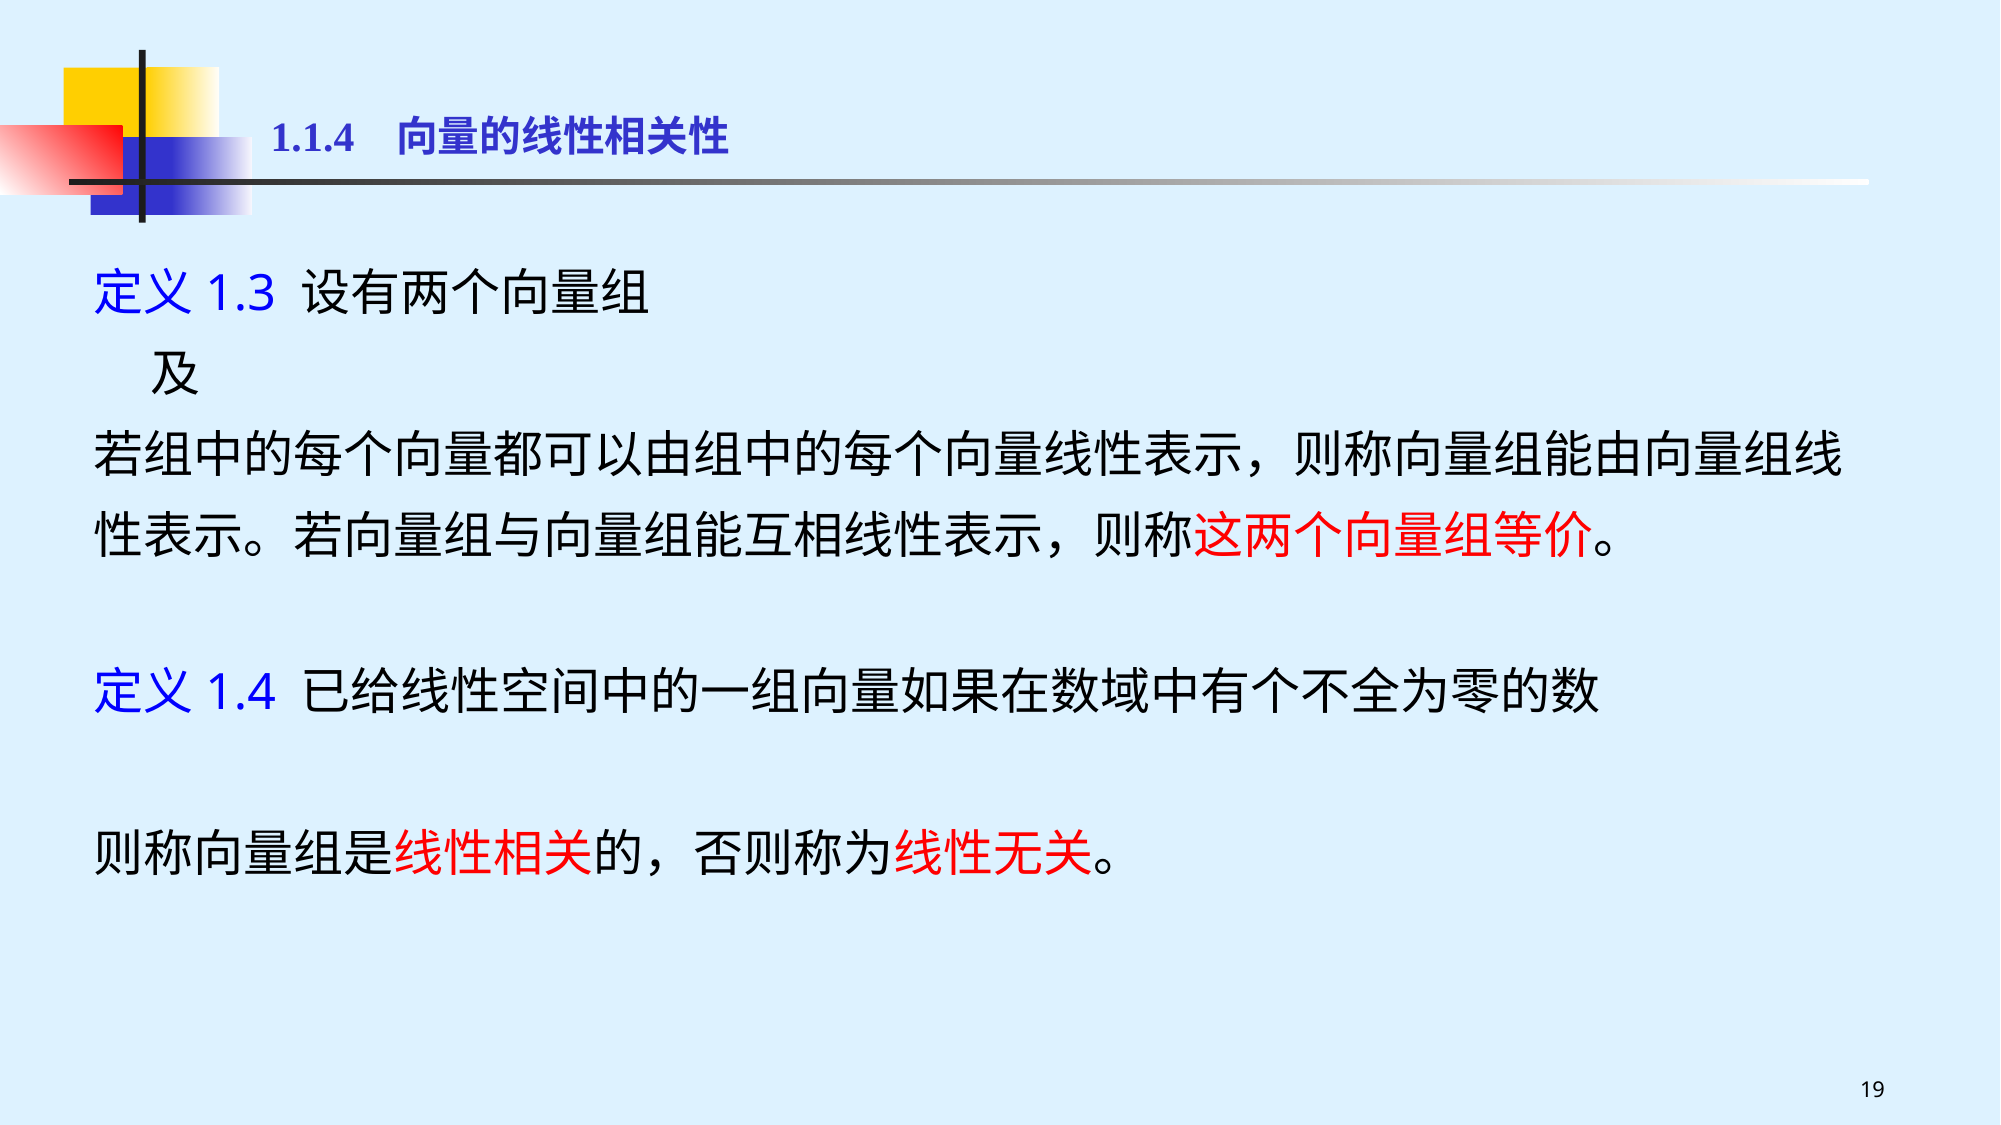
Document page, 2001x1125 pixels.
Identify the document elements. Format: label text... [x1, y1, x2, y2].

slide_number 19 [1483, 1037, 1901, 1113]
text_box 1.1.4 向量的线性相关性 [255, 102, 929, 167]
